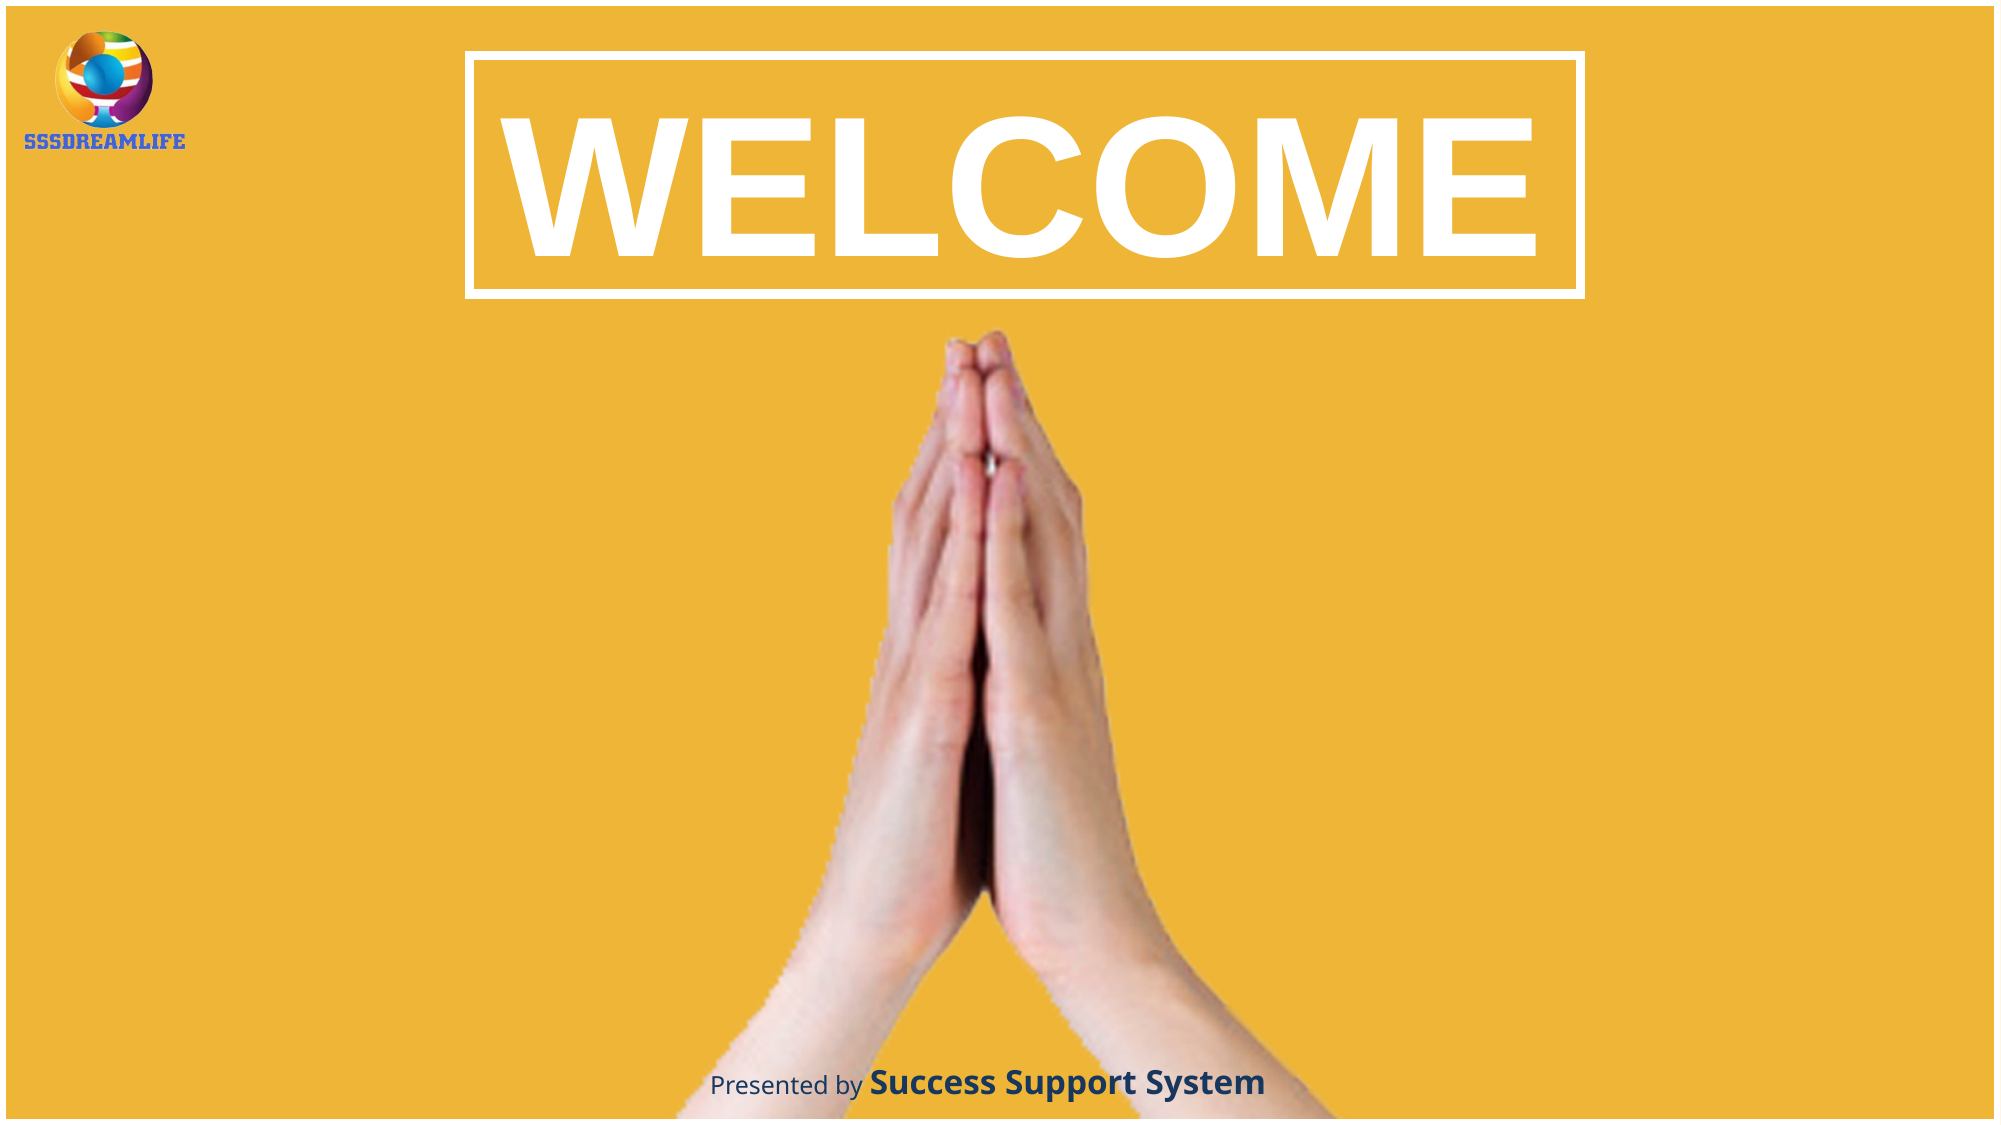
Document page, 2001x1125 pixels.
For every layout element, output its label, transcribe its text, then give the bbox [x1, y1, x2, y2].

text_box Presented by Success Support System [695, 1053, 1282, 1109]
text_box [0, 0, 2000, 1125]
picture [22, 9, 188, 175]
